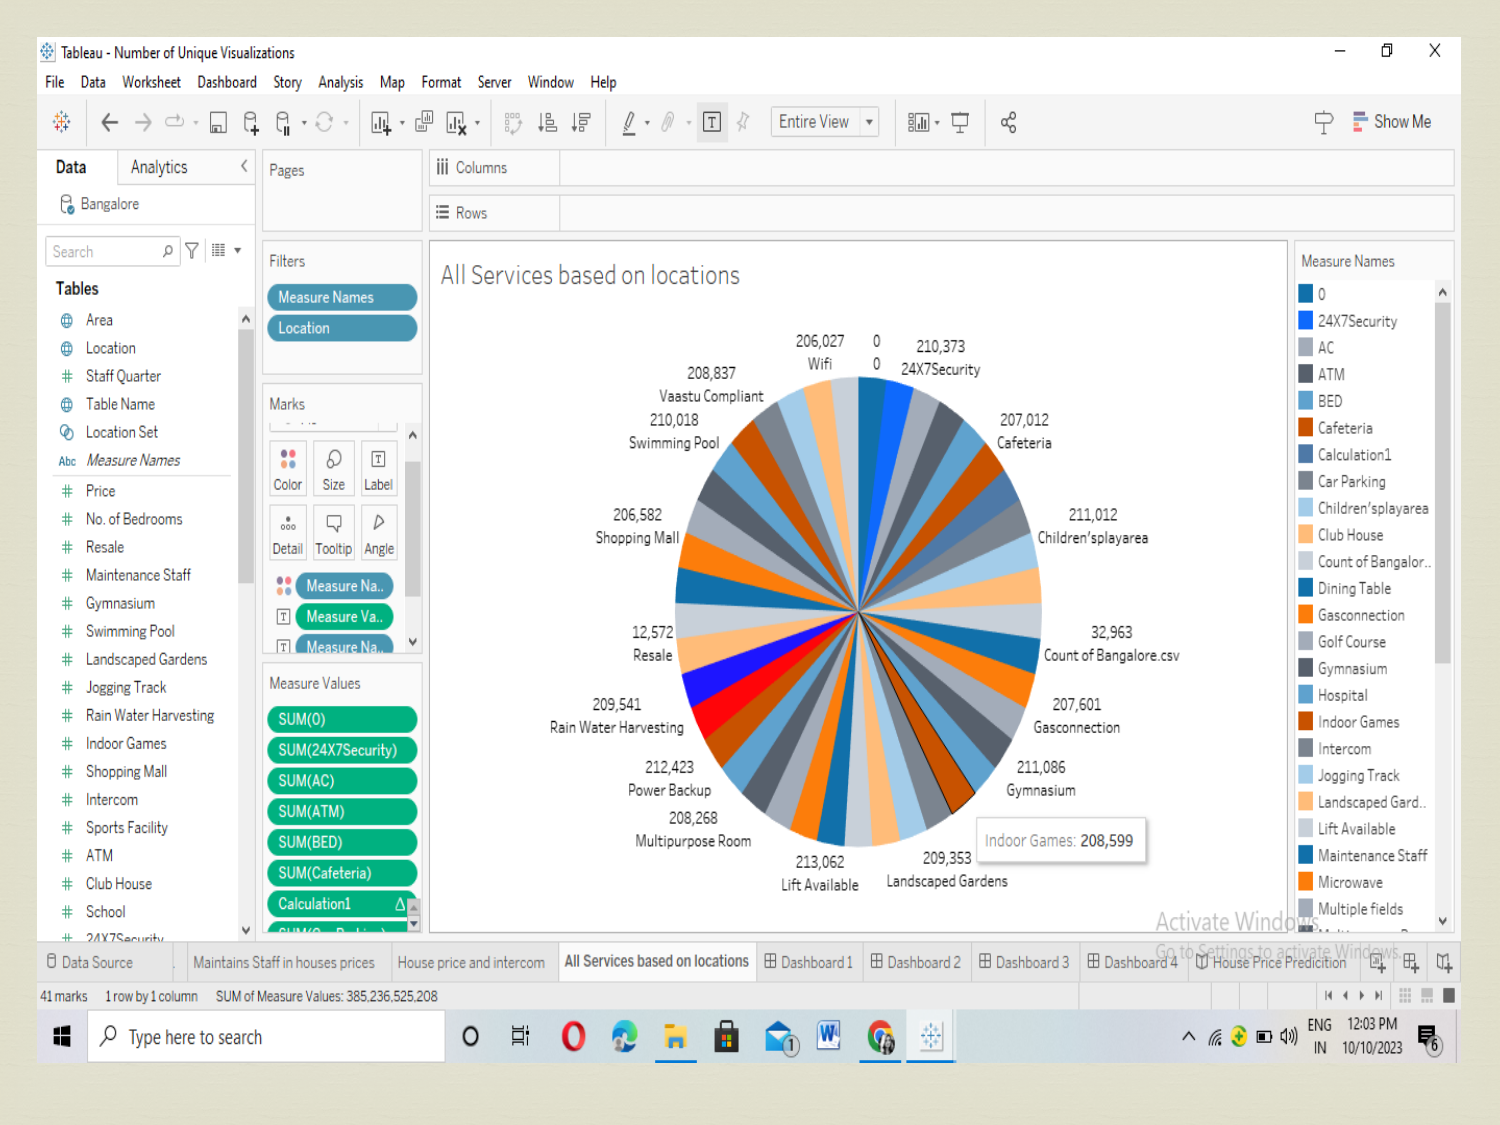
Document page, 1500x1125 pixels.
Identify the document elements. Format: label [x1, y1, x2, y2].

list [36, 36, 1461, 1063]
